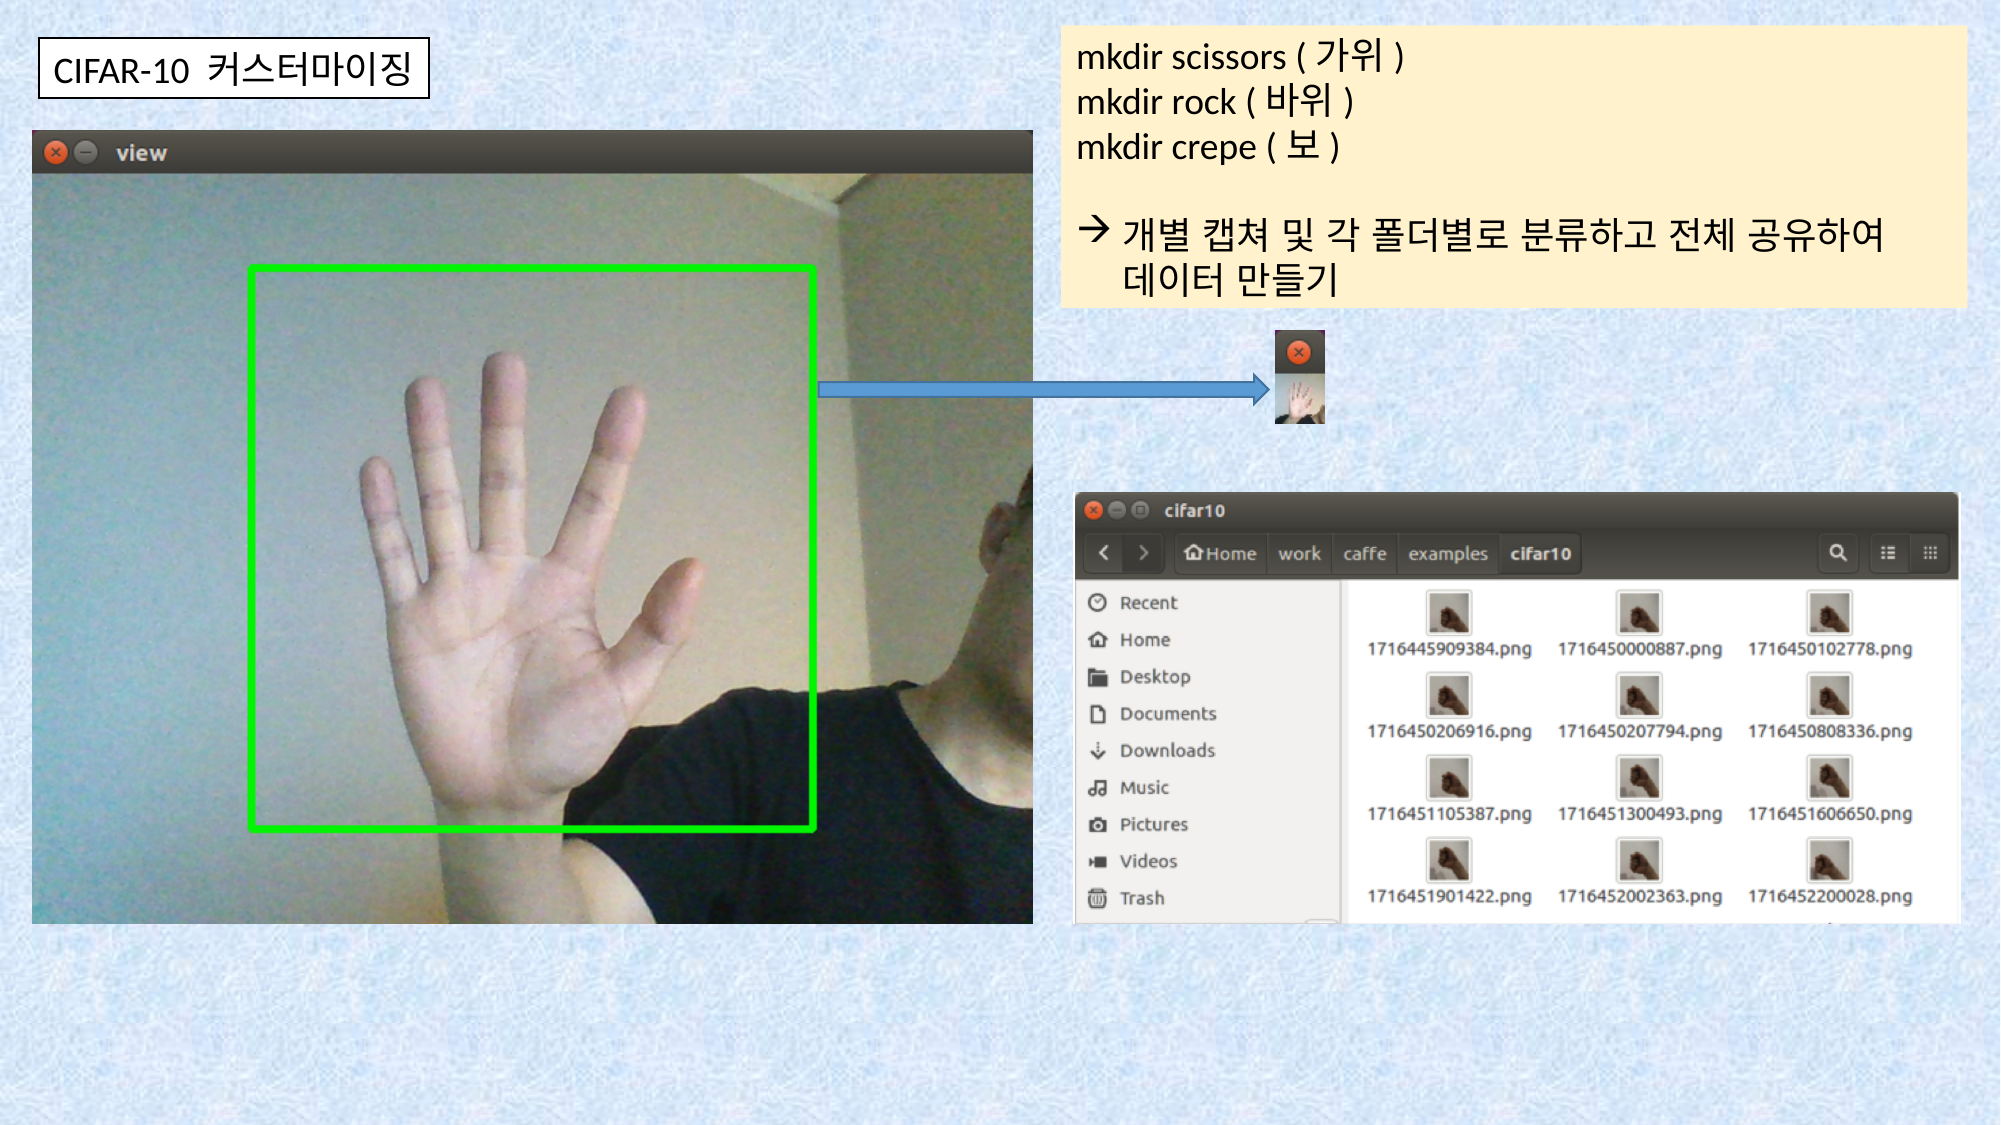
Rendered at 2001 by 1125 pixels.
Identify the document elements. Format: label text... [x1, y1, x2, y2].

text_box mkdir scissors (가위) mkdir rock (바위) mkdir crepe (보) 개별 캡쳐 및 각 폴더별로 분류하고 전체 공유하여 데이터 만들기 [1061, 25, 1968, 309]
picture [0, 0, 2001, 1125]
text_box CIFAR-10 커스터마이징 [38, 37, 430, 99]
text_box [1033, 372, 1271, 407]
